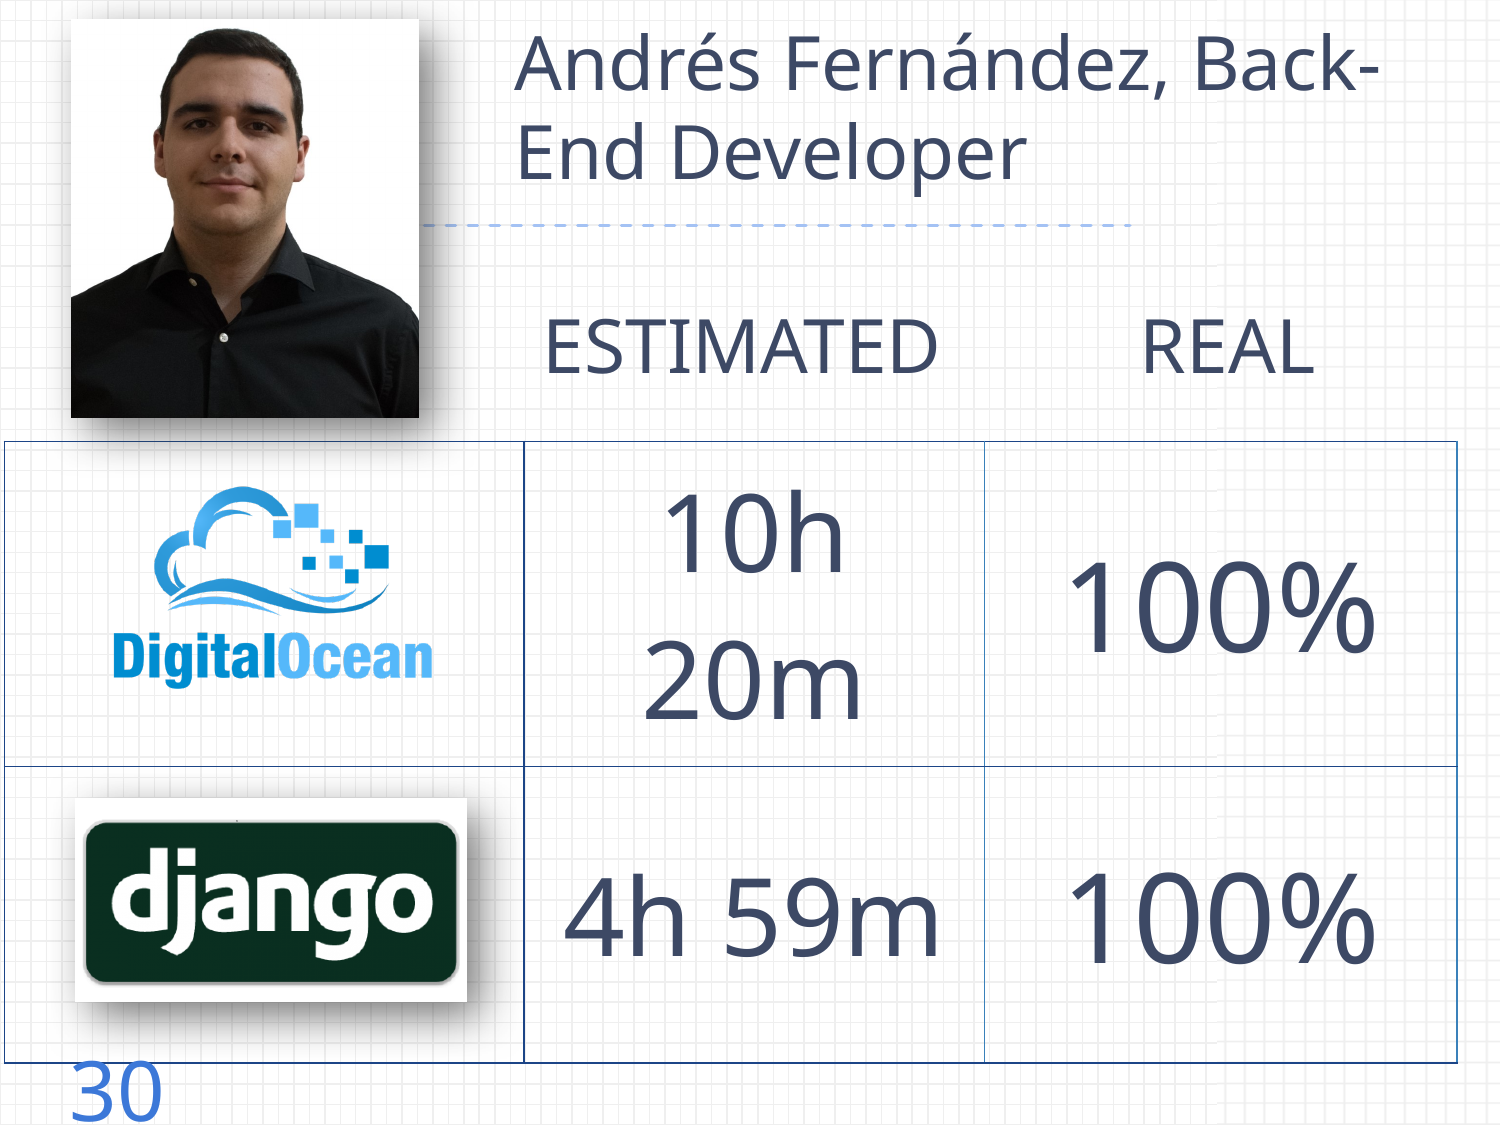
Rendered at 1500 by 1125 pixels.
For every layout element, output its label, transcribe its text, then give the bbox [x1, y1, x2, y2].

table_header 10h 20m [525, 442, 984, 766]
picture [71, 18, 419, 418]
table_cell 4h 59m [525, 767, 984, 1062]
picture [75, 798, 467, 1002]
table_cell [5, 767, 523, 1062]
text_box REAL [987, 283, 1212, 451]
text_box 30 [54, 1024, 191, 1125]
picture [102, 449, 441, 728]
text_box Andrés Fernández, Back-End Developer [499, 0, 1215, 167]
table_header 100% [985, 442, 1212, 766]
table_cell 100% [985, 767, 1212, 1062]
picture [1217, 0, 1500, 1125]
text_box ESTIMATED [502, 283, 982, 451]
table_header [5, 442, 523, 766]
